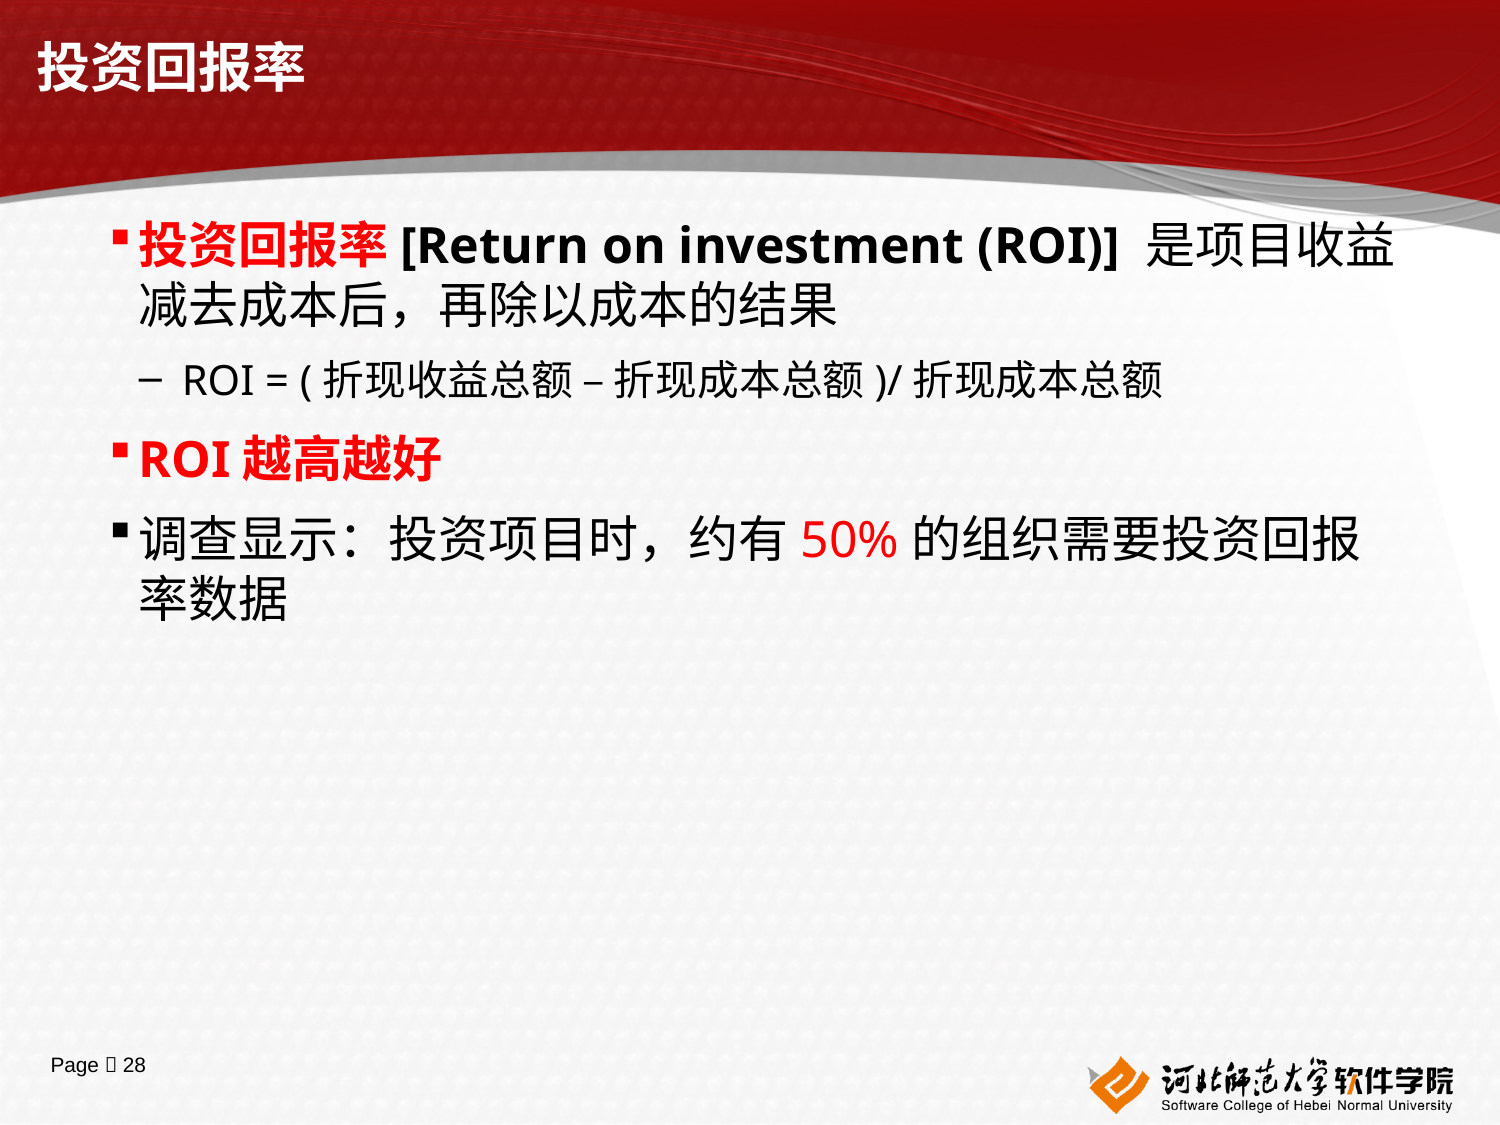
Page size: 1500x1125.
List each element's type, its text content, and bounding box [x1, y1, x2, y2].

title 投资回报率 [35, 32, 1361, 113]
picture [0, 0, 1500, 1125]
list 投资回报率[Return on investment (ROI)] 是项目收益减去成本后，再除以成本的结果 ROI = (折现收益总额 – 折现成本总额)/折现成本总额 ROI越高越好 调查显示：投资项目时，约有50%的组织需要投资回报率数据 [108, 213, 1399, 964]
